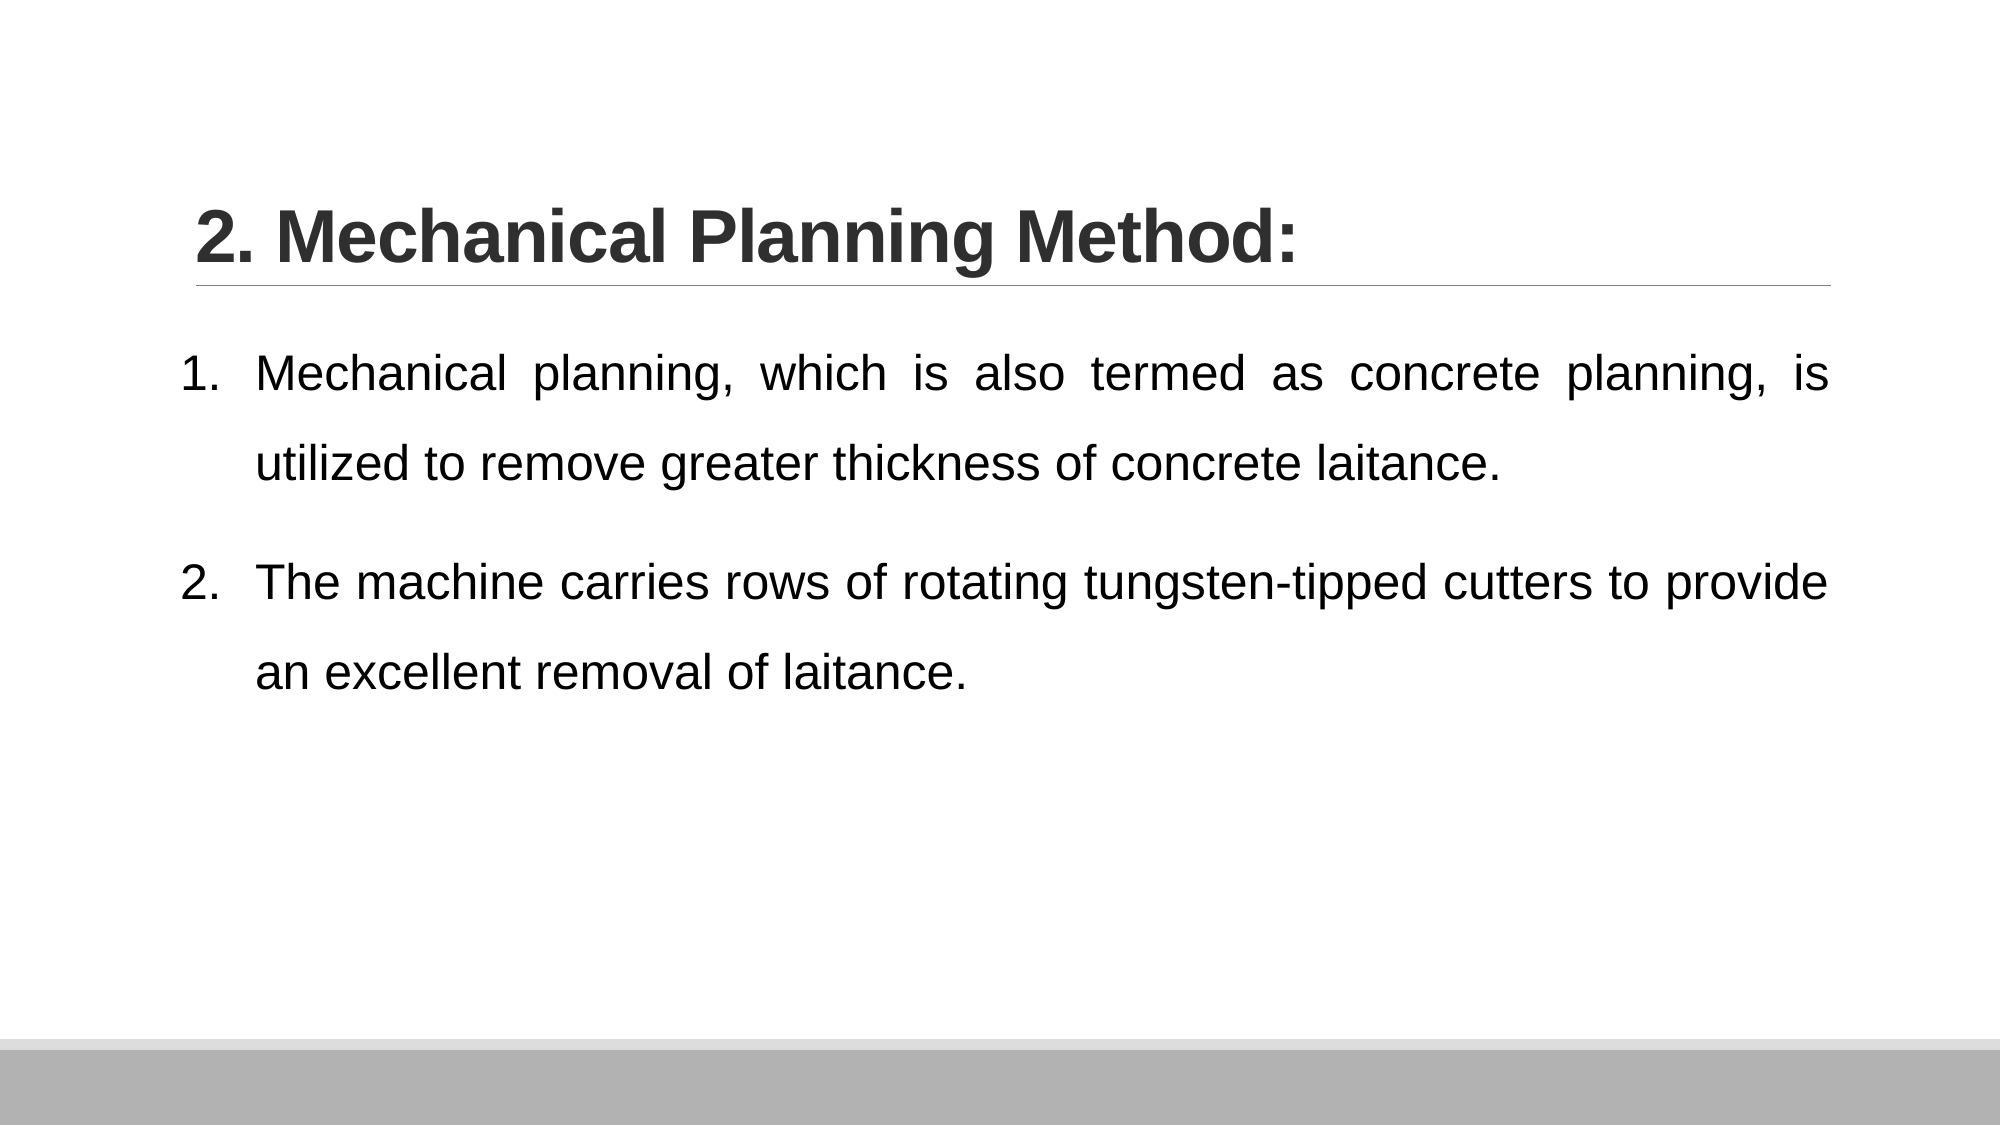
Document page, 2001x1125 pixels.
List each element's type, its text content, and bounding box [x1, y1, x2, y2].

list Mechanical planning, which is also termed as concrete planning, is utilized to remove greater thickness of concrete laitance. The machine carries rows of rotating tungsten-tipped cutters to provide an excellent removal of laitance. [180, 302, 1830, 963]
title 2. Mechanical Planning Method: [180, 47, 1830, 285]
